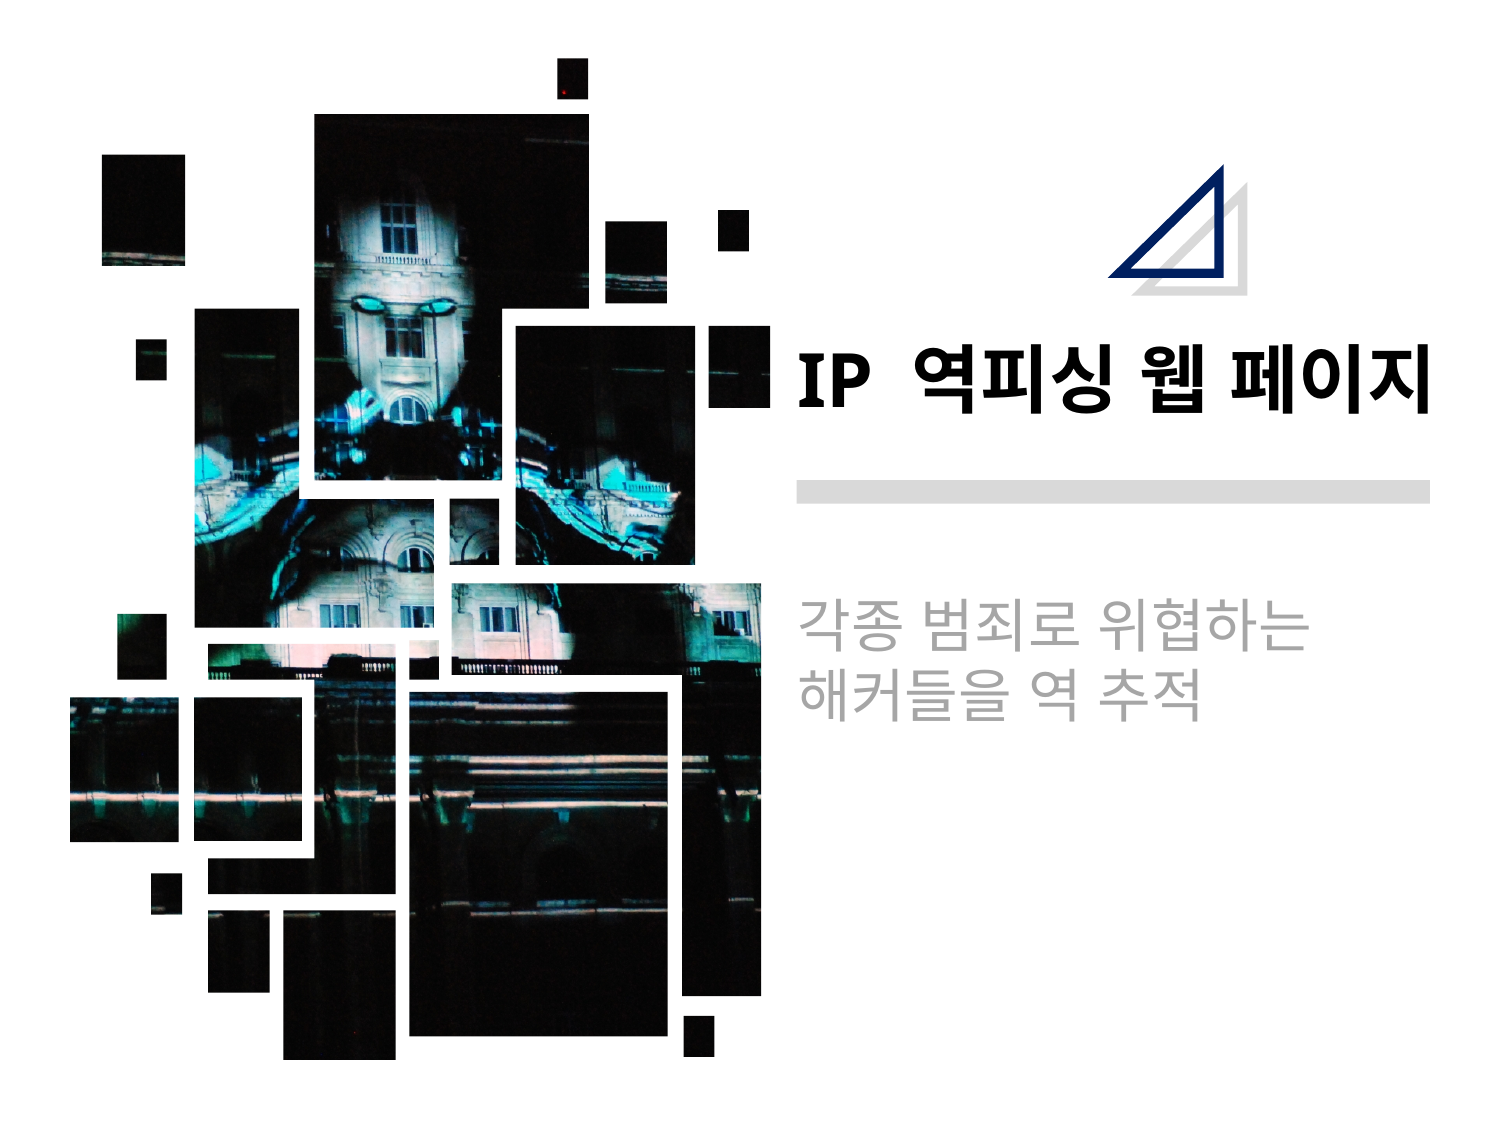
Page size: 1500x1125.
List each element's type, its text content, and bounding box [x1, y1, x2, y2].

text_box [796, 479, 1431, 505]
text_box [1119, 175, 1243, 292]
text_box 각종 범죄로 위협하는 해커들을 역 추적 [783, 582, 1427, 737]
picture [70, 58, 771, 1060]
text_box IP 역피싱 웹 페이지 [783, 324, 1500, 430]
